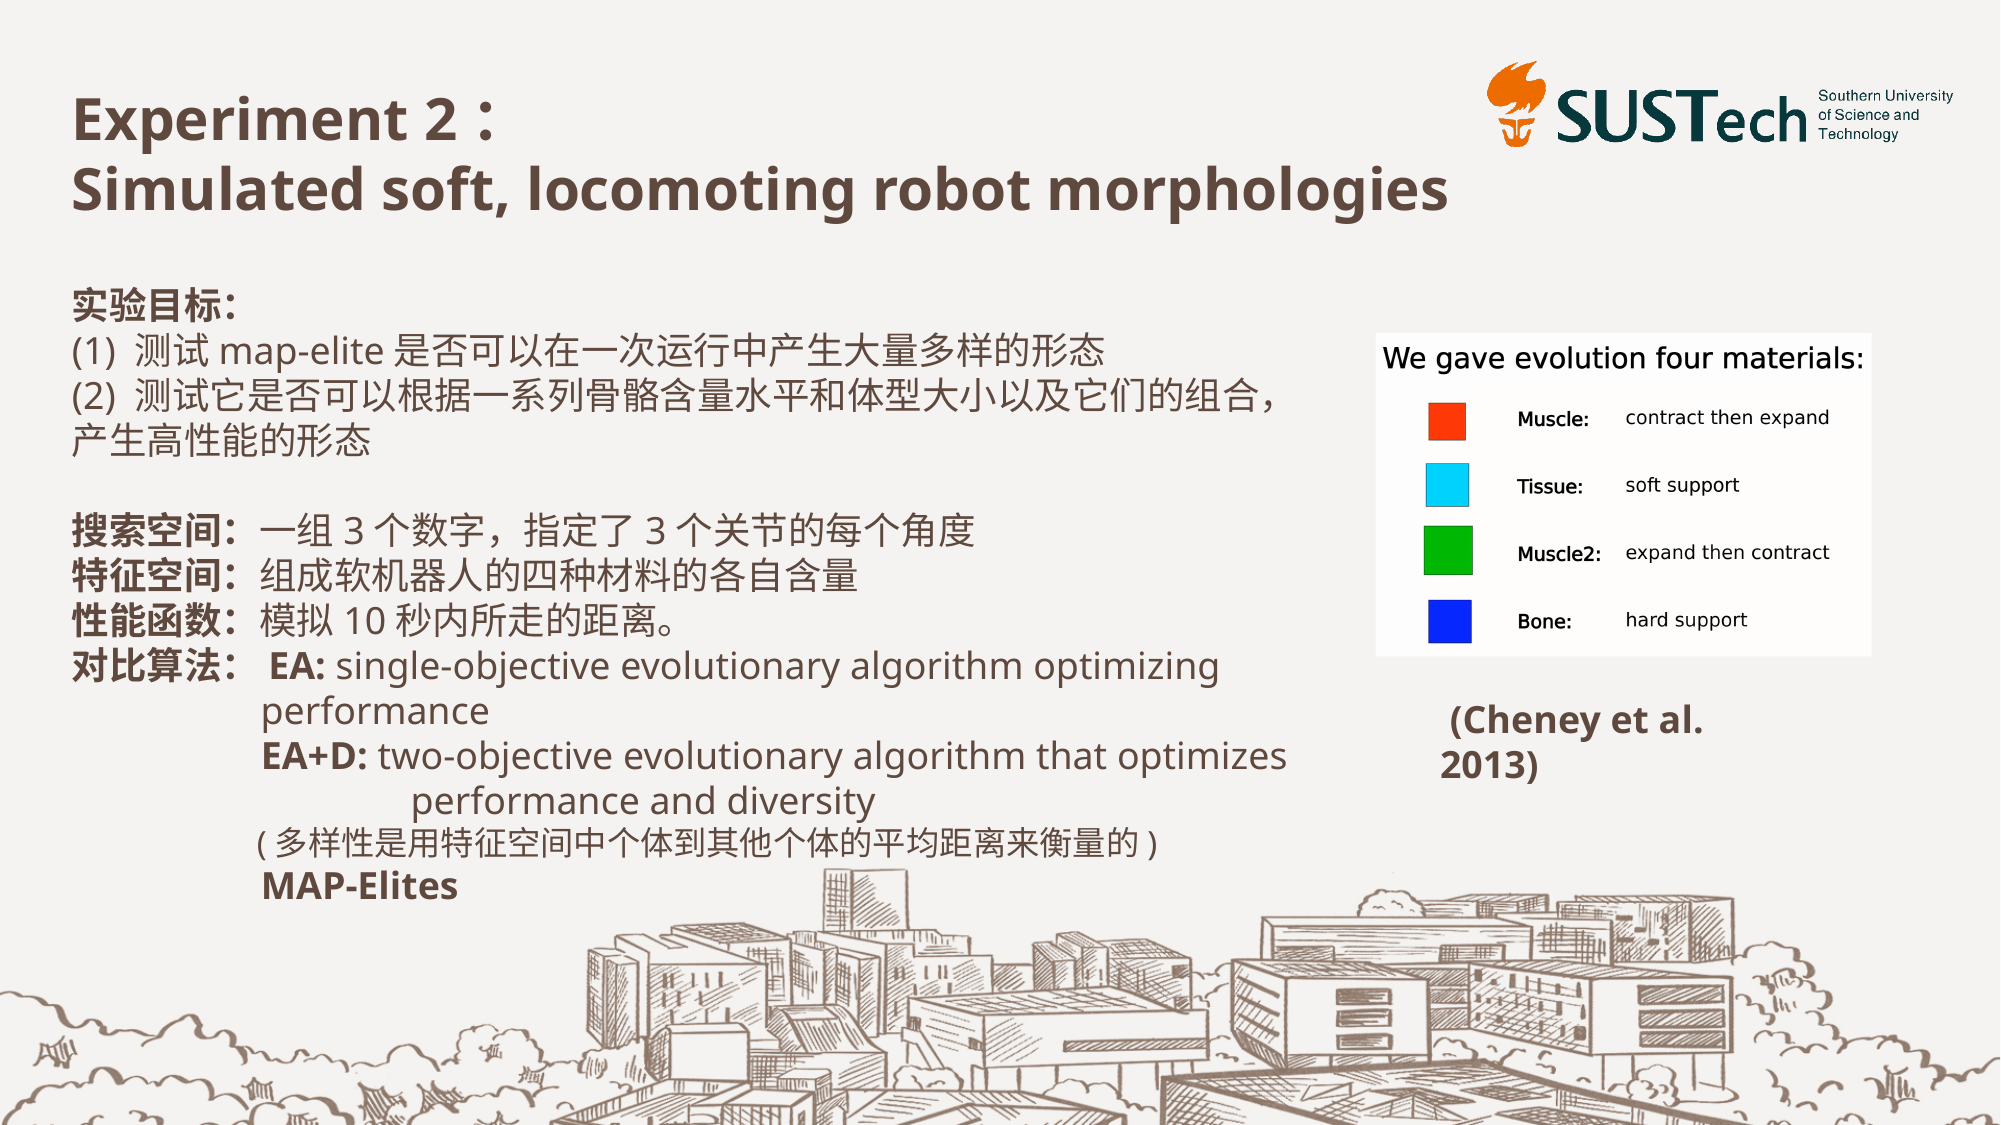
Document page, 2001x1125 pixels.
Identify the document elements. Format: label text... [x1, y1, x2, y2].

text_box 实验目标： (1) 测试map-elite是否可以在一次运行中产生大量多样的形态 (2) 测试它是否可以根据一系列骨骼含量水平和体型大小以及它们的组合，产生高性能的形态 搜索空间：一组3个数字，指定了3个关节的每个角度 特征空间：组成软机器人的四种材料的各自含量 性能函数：模拟10秒内所走的距离。 对比算法：EA: single-objective evolutionary algorithm optimizing performance EA+D: two-objective evolutionary algorithm that optimizes performance and diversity (多样性是用特征空间中个体到其他个体的平均距离来衡量的) MAP-Elites [57, 274, 1310, 960]
text_box (Cheney et al. 2013) [1425, 688, 1822, 794]
picture [0, 0, 2001, 1125]
text_box Experiment 2： Simulated soft, locomoting robot morphologies [57, 74, 1476, 229]
